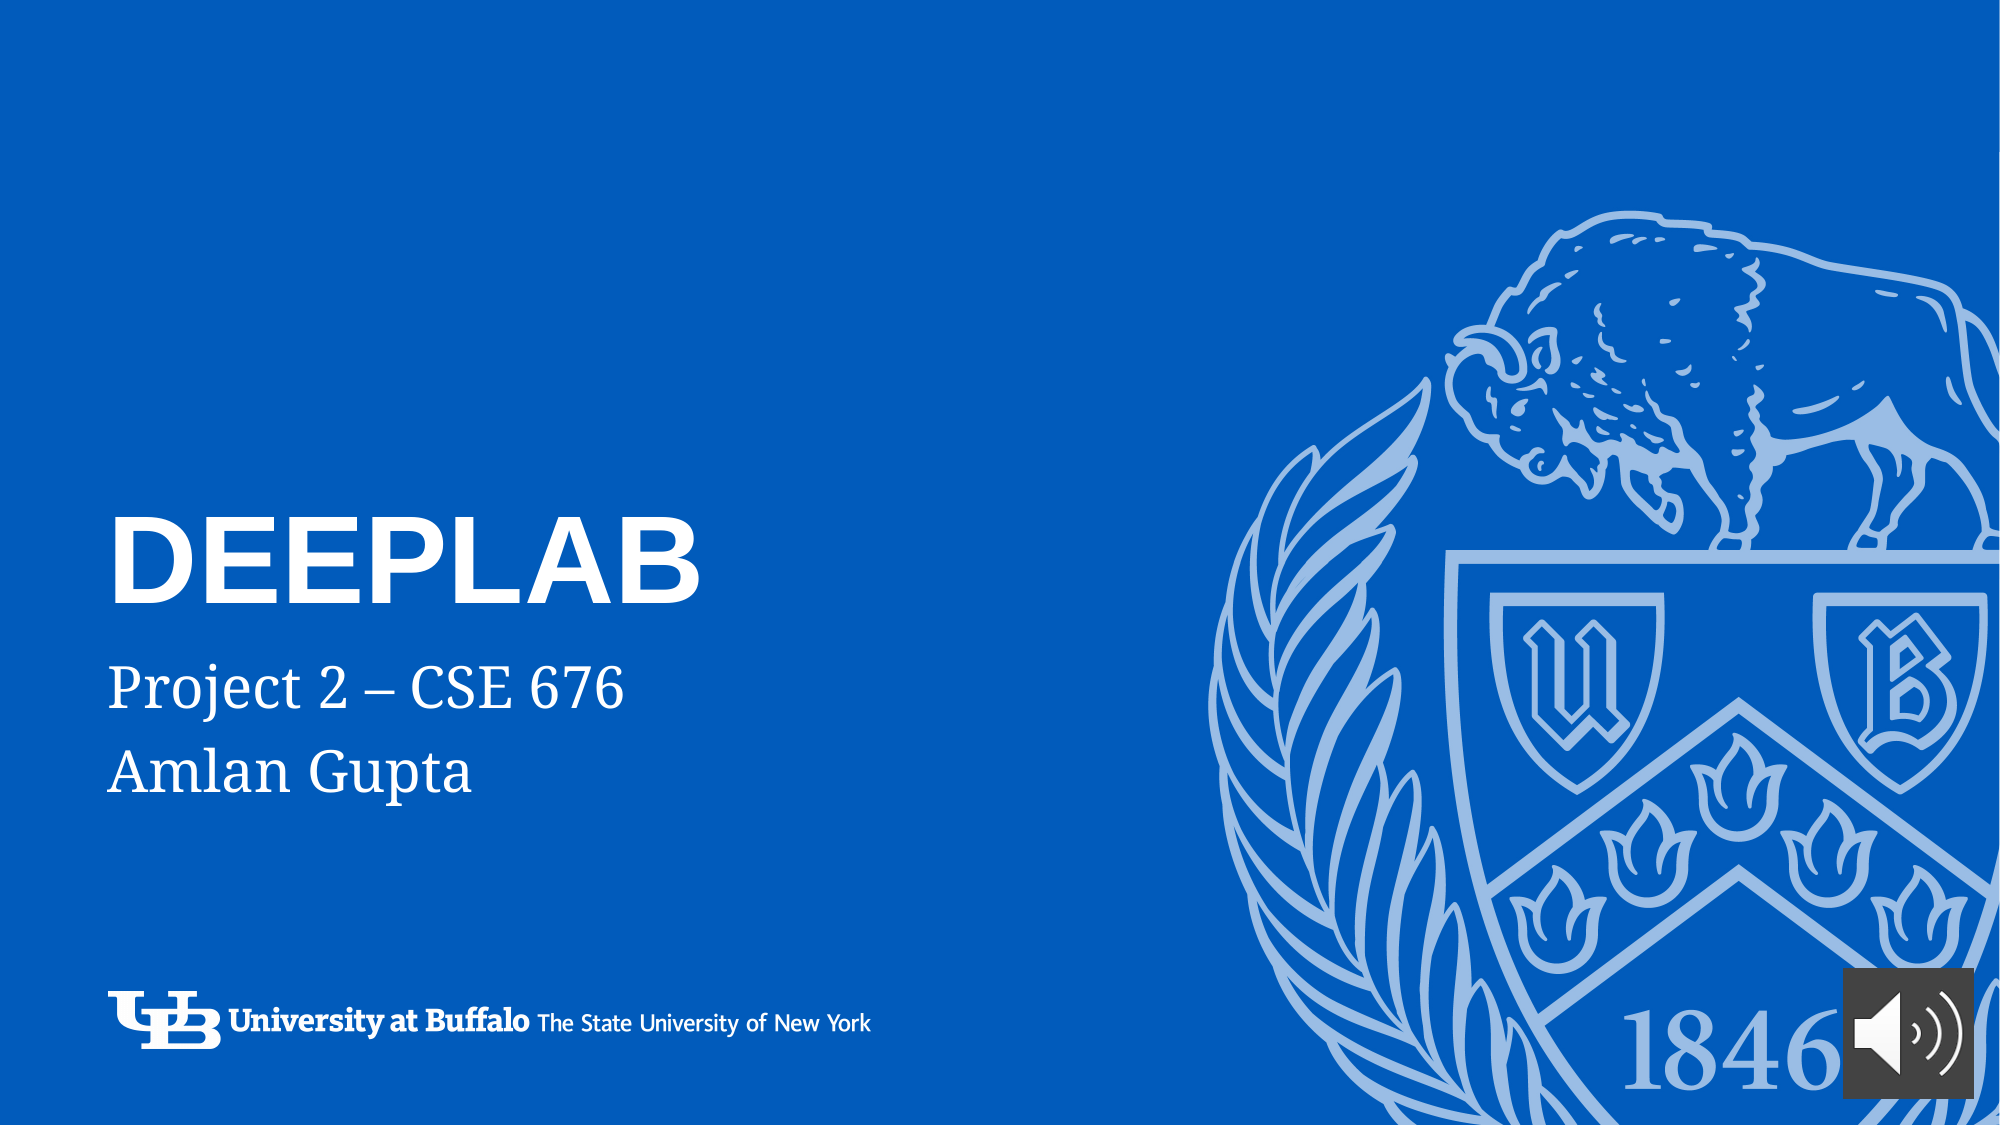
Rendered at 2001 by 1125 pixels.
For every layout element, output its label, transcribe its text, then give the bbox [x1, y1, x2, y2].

title DeepLab [108, 244, 1197, 636]
list Project 2 – CSE 676 Amlan Gupta [108, 651, 1197, 922]
picture [0, 0, 2000, 1125]
